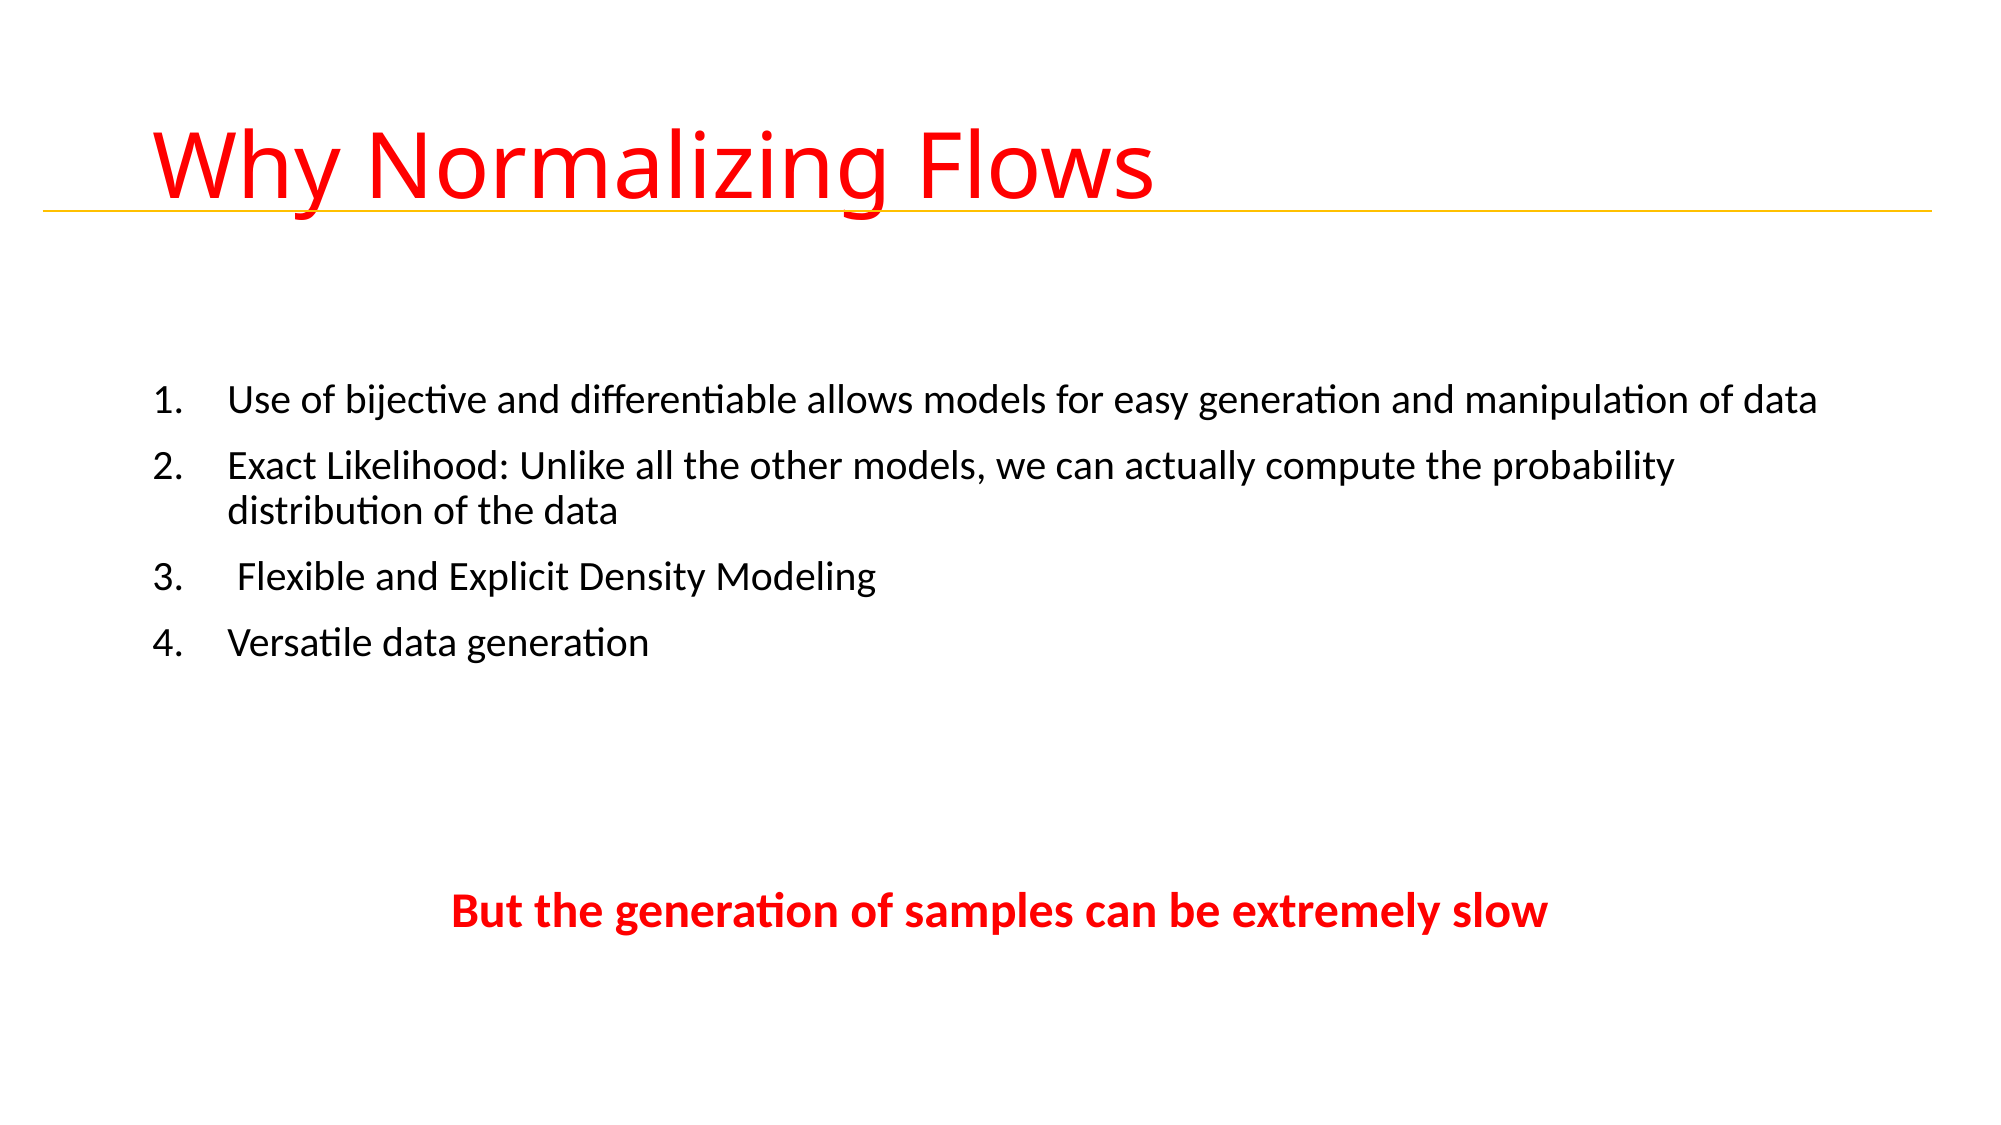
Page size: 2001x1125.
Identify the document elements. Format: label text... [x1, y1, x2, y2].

list Use of bijective and differentiable allows models for easy generation and manipulation of data Exact Likelihood: Unlike all the other models, we can actually compute the probability distribution of the data Flexible and Explicit Density Modeling Versatile data generation But the generation of samples can be extremely slow [137, 299, 1863, 1014]
title Why Normalizing Flows [137, 212, 1863, 278]
title Why Normalizing Flows [137, 59, 1863, 210]
